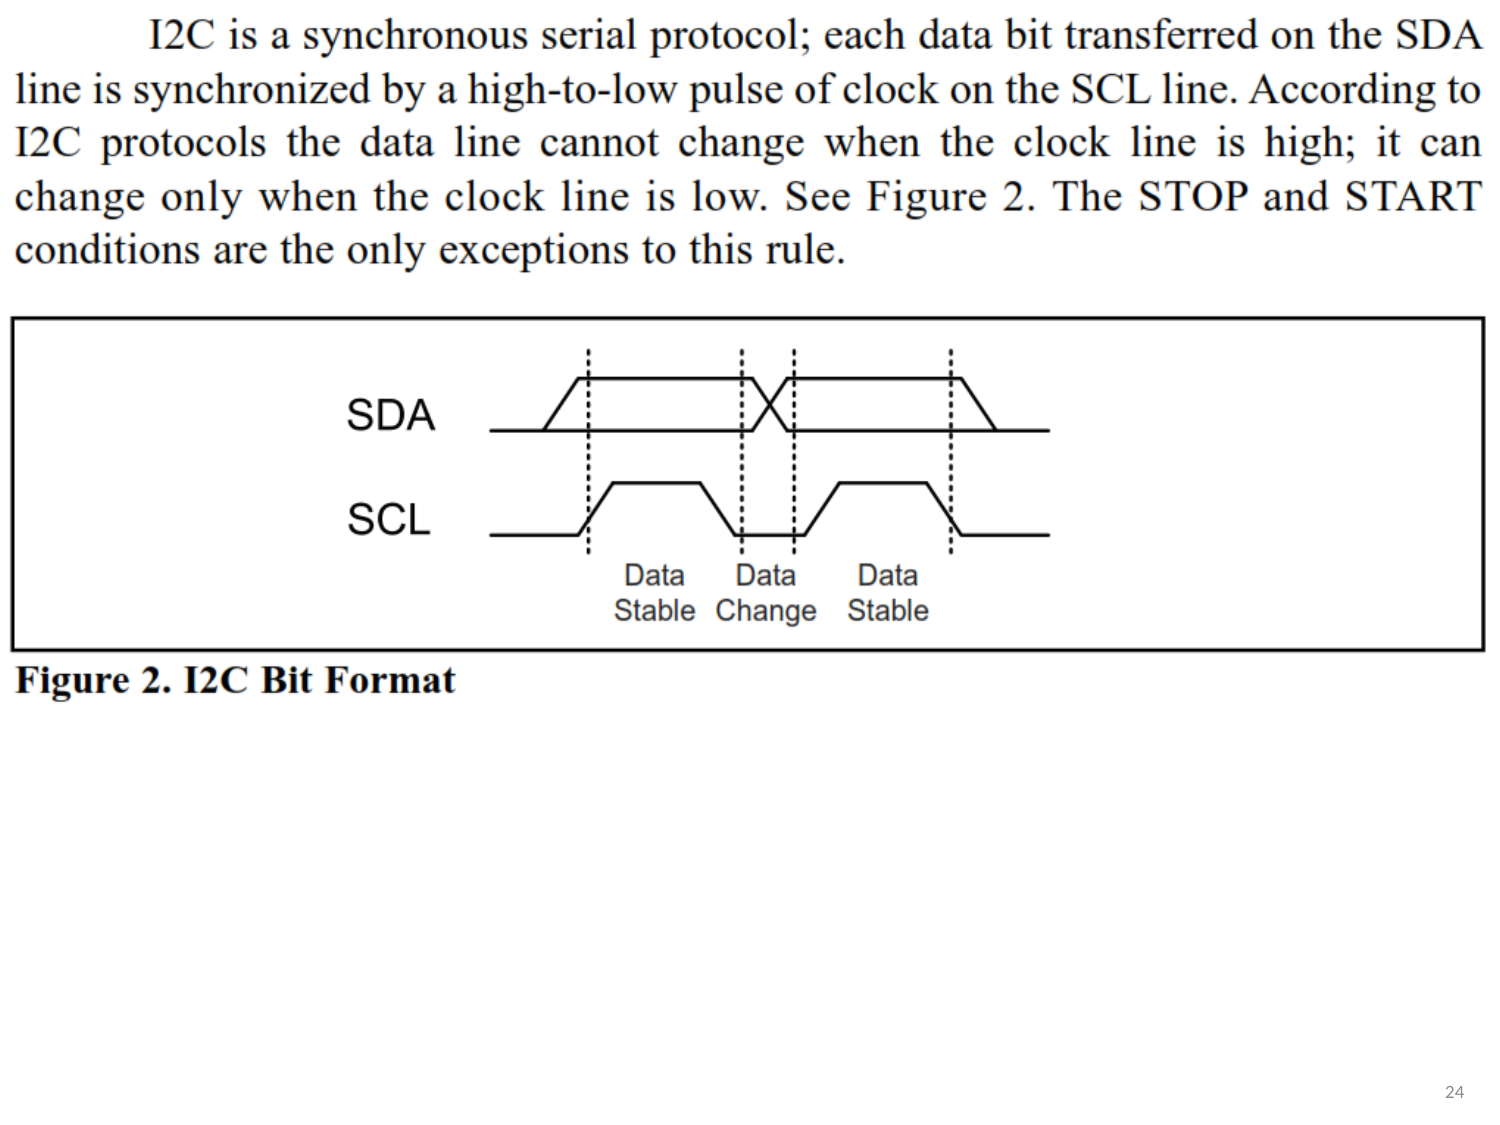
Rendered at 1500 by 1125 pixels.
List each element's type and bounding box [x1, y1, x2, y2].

picture [0, 0, 1500, 723]
